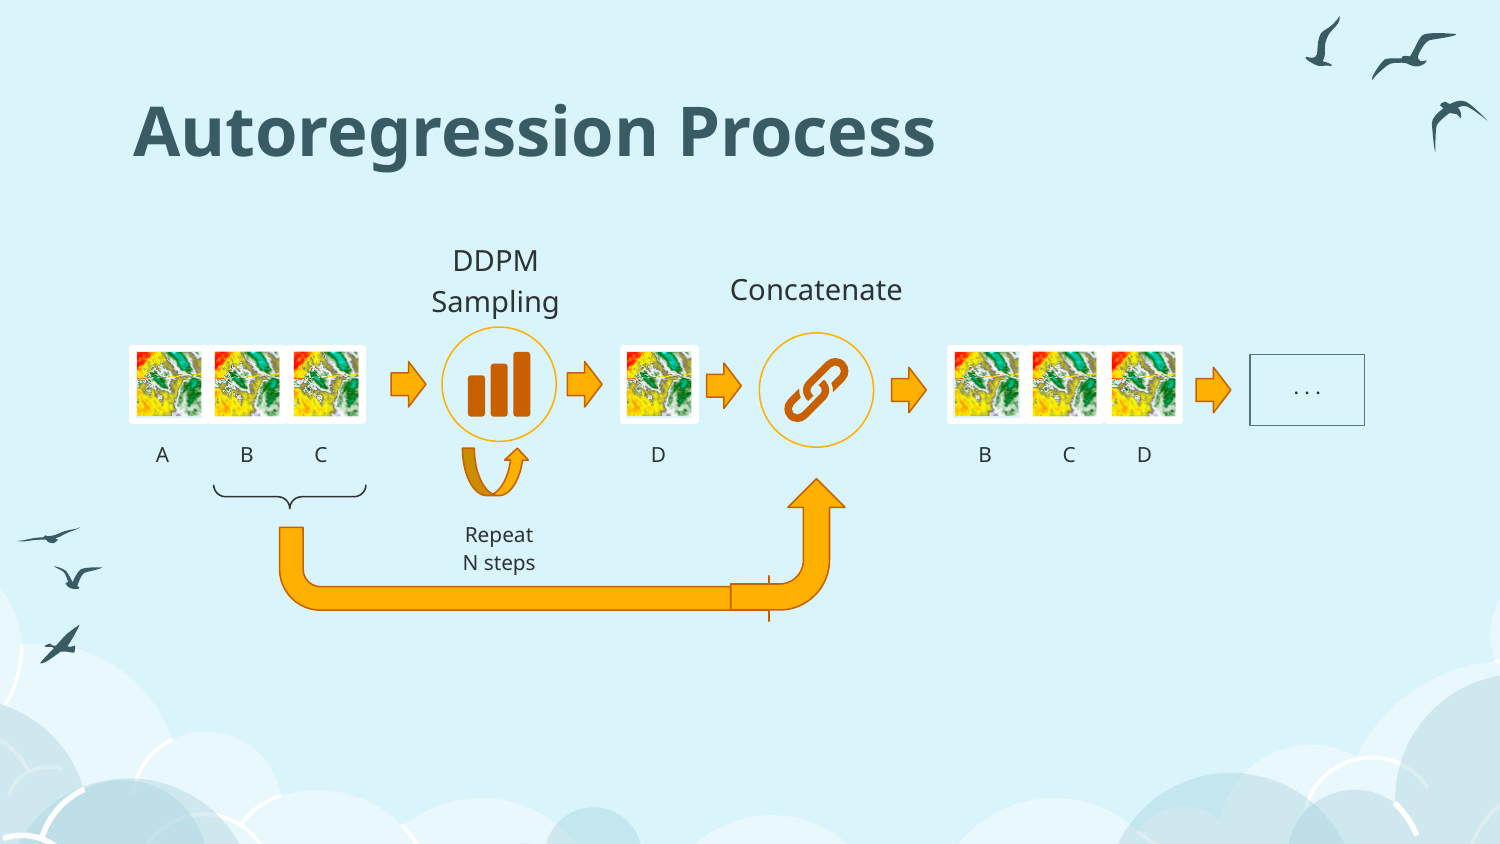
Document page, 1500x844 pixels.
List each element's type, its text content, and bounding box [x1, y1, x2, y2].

text_box . . . [1250, 354, 1365, 426]
picture [213, 350, 281, 418]
picture [292, 350, 360, 418]
text_box C [1047, 429, 1092, 480]
text_box D [635, 429, 680, 480]
text_box [759, 332, 874, 448]
picture [625, 350, 693, 418]
text_box D [1121, 429, 1166, 480]
picture [135, 350, 203, 418]
text_box Concatenate [697, 250, 936, 317]
picture [1030, 350, 1099, 418]
text_box B [963, 429, 1008, 480]
text_box [442, 327, 557, 442]
text_box [279, 527, 770, 622]
picture [952, 350, 1021, 418]
text_box [462, 448, 529, 496]
text_box [891, 367, 927, 413]
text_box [467, 351, 531, 417]
text_box [1196, 367, 1231, 413]
text_box [213, 484, 366, 509]
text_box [782, 357, 850, 423]
text_box [391, 361, 426, 407]
text_box DDPM Sampling [404, 222, 588, 317]
text_box [730, 478, 846, 610]
text_box [567, 361, 603, 407]
text_box B [225, 429, 269, 480]
title Autoregression Process [118, 72, 1382, 253]
text_box [706, 363, 742, 409]
text_box C [299, 429, 344, 480]
text_box Repeat N steps [441, 502, 557, 574]
picture [1109, 350, 1177, 418]
text_box A [140, 429, 185, 480]
